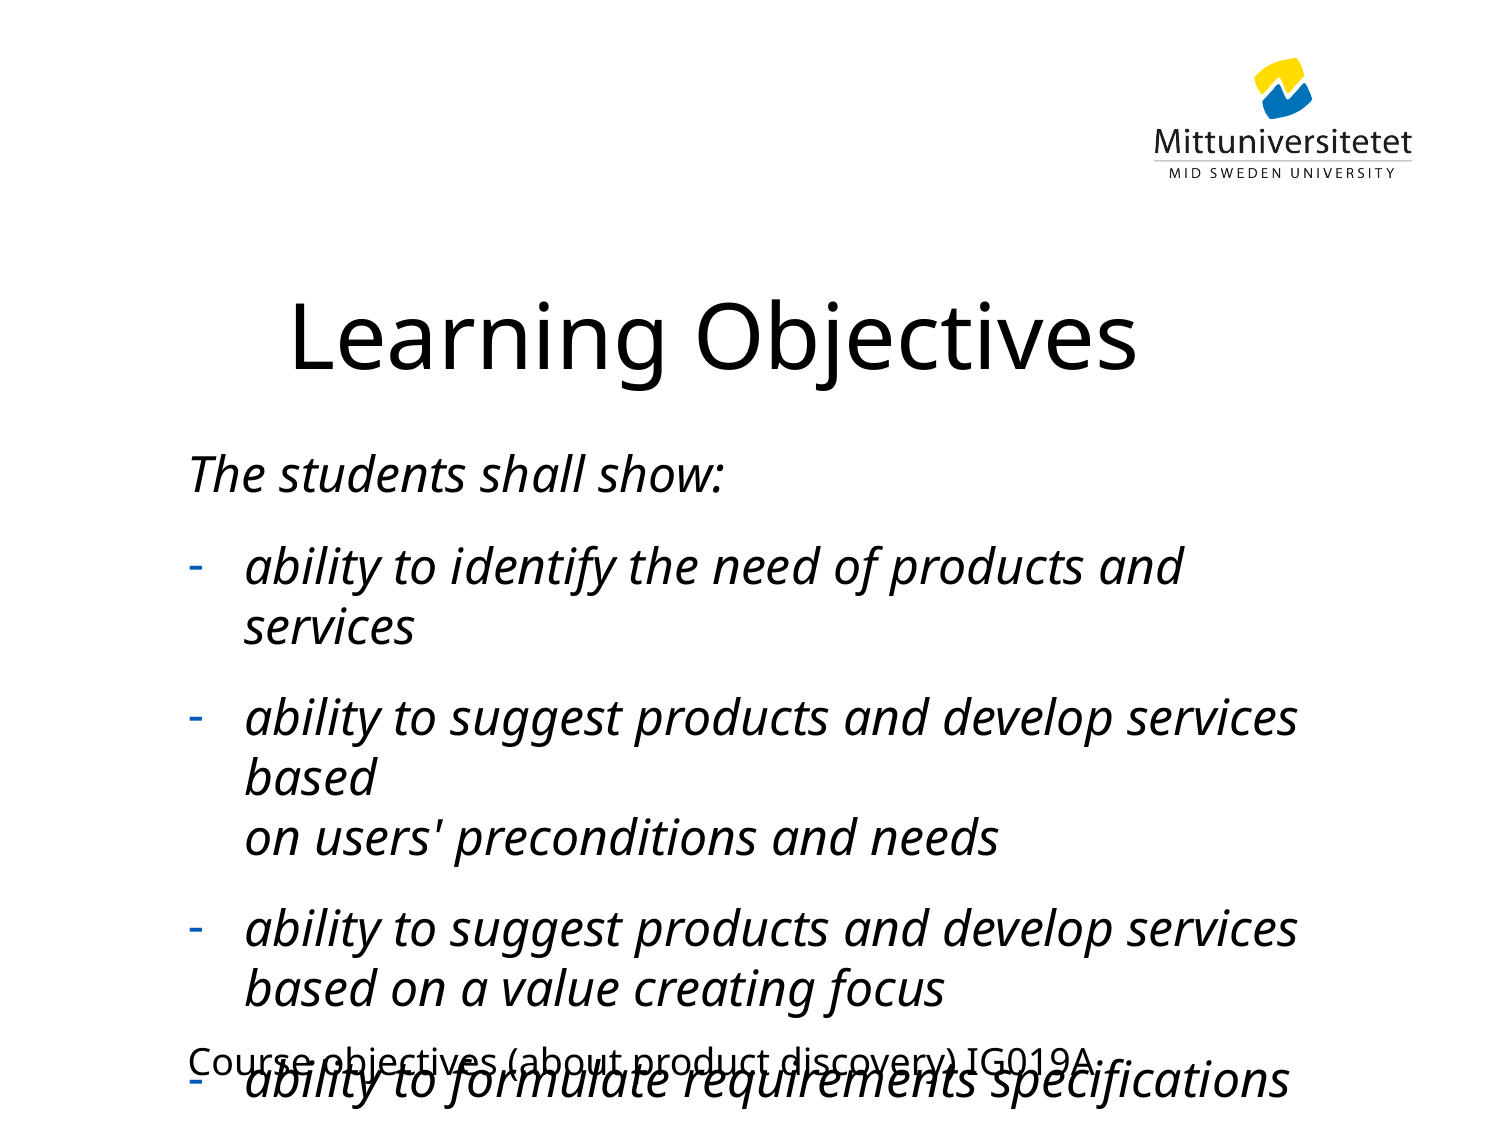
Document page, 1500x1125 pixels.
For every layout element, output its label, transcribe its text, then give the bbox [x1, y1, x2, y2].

picture [1154, 58, 1412, 178]
text_box Learning Objectives [91, 270, 1336, 373]
text_box [116, 373, 1326, 414]
title Course objectives (about product discovery) IG019A [172, 1030, 1383, 1101]
subtitle The students shall show: ability to identify the need of products and services ability to suggest products and develop services based on users' preconditions and needs ability to suggest products and develop services based on a value creating focus ability to formulate requirements specifications [172, 435, 1383, 974]
